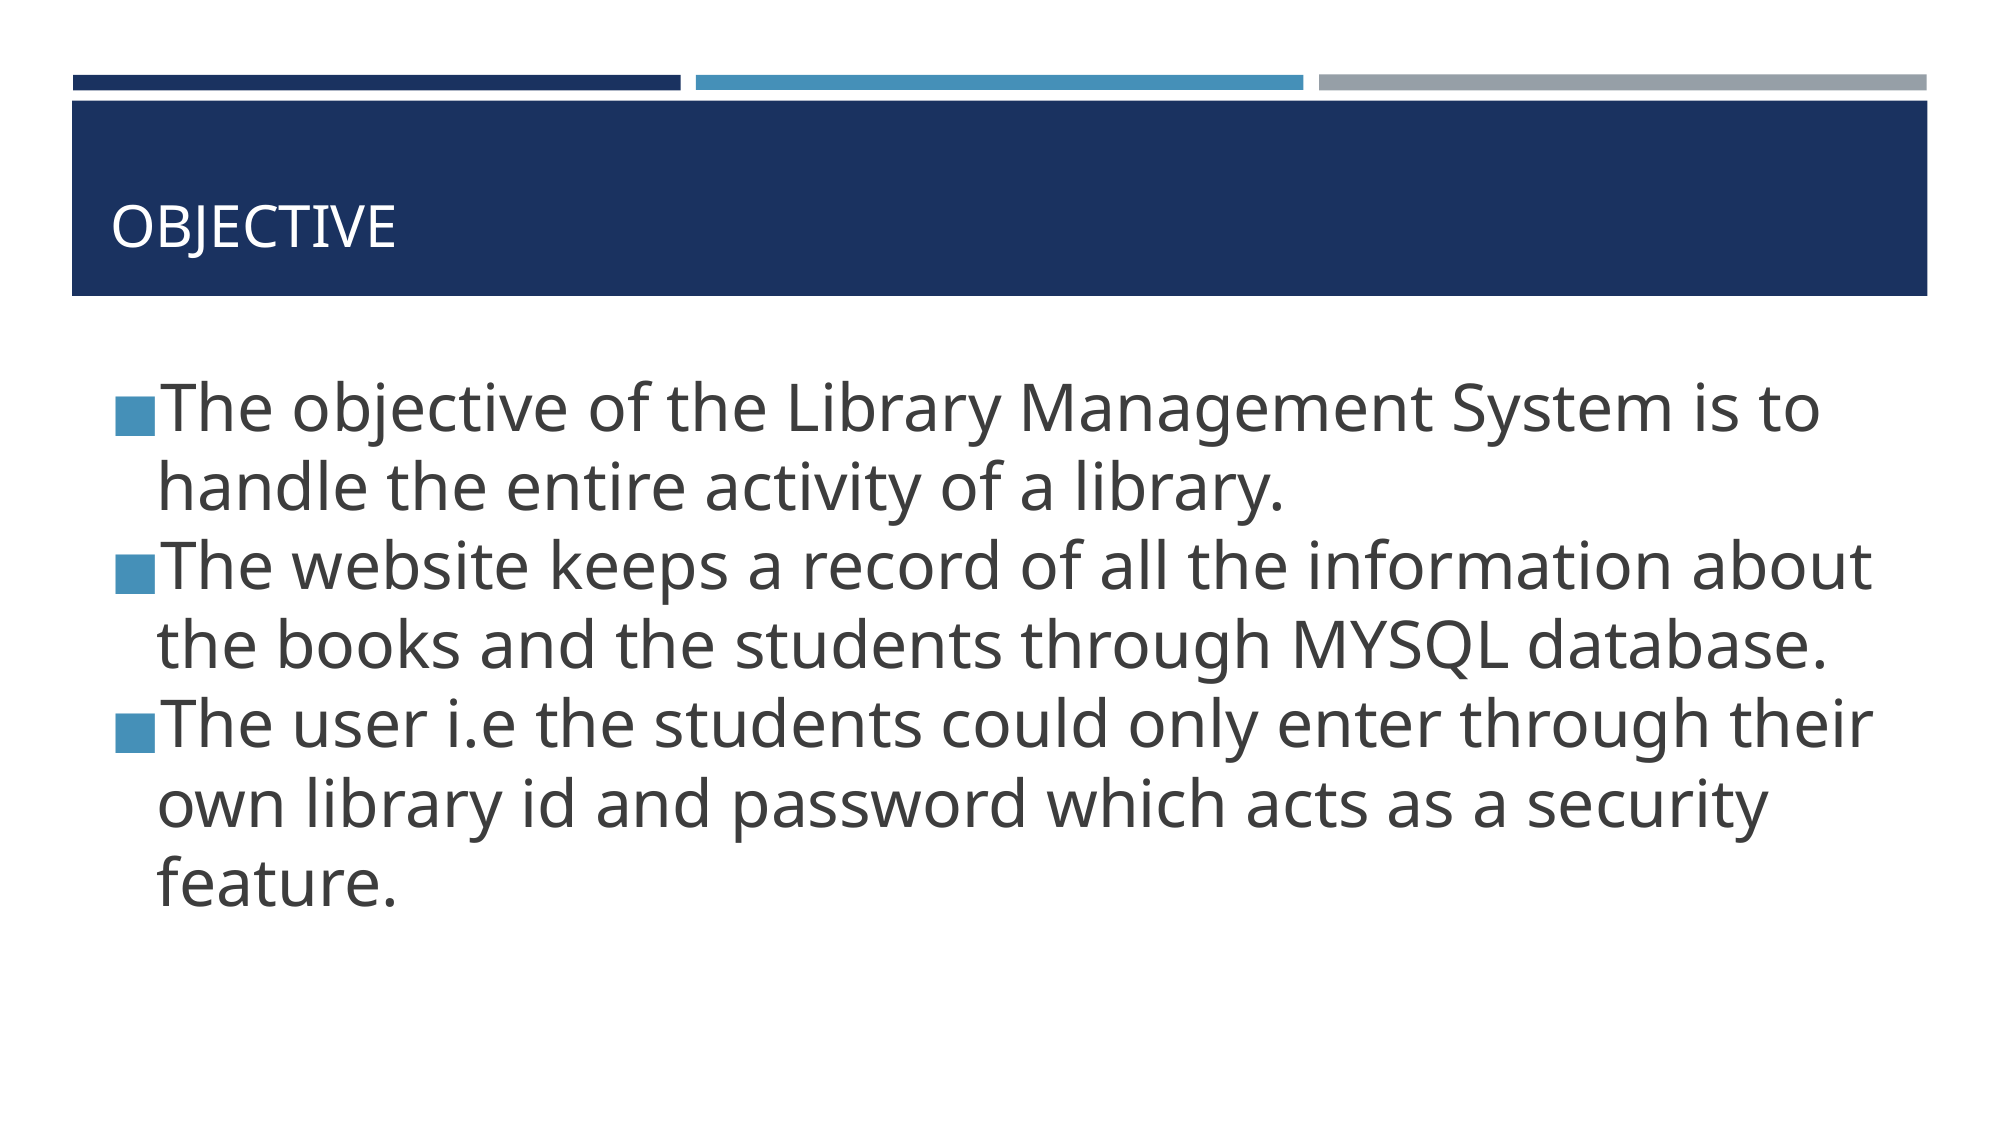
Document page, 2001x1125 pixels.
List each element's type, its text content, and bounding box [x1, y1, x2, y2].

title OBJECTIVE [95, 134, 1905, 267]
list The objective of the Library Management System is to handle the entire activity of a library. The website keeps a record of all the information about the books and the students through MYSQL database. The user i.e the students could only enter through their own library id and password which acts as a security feature. [95, 357, 1905, 962]
